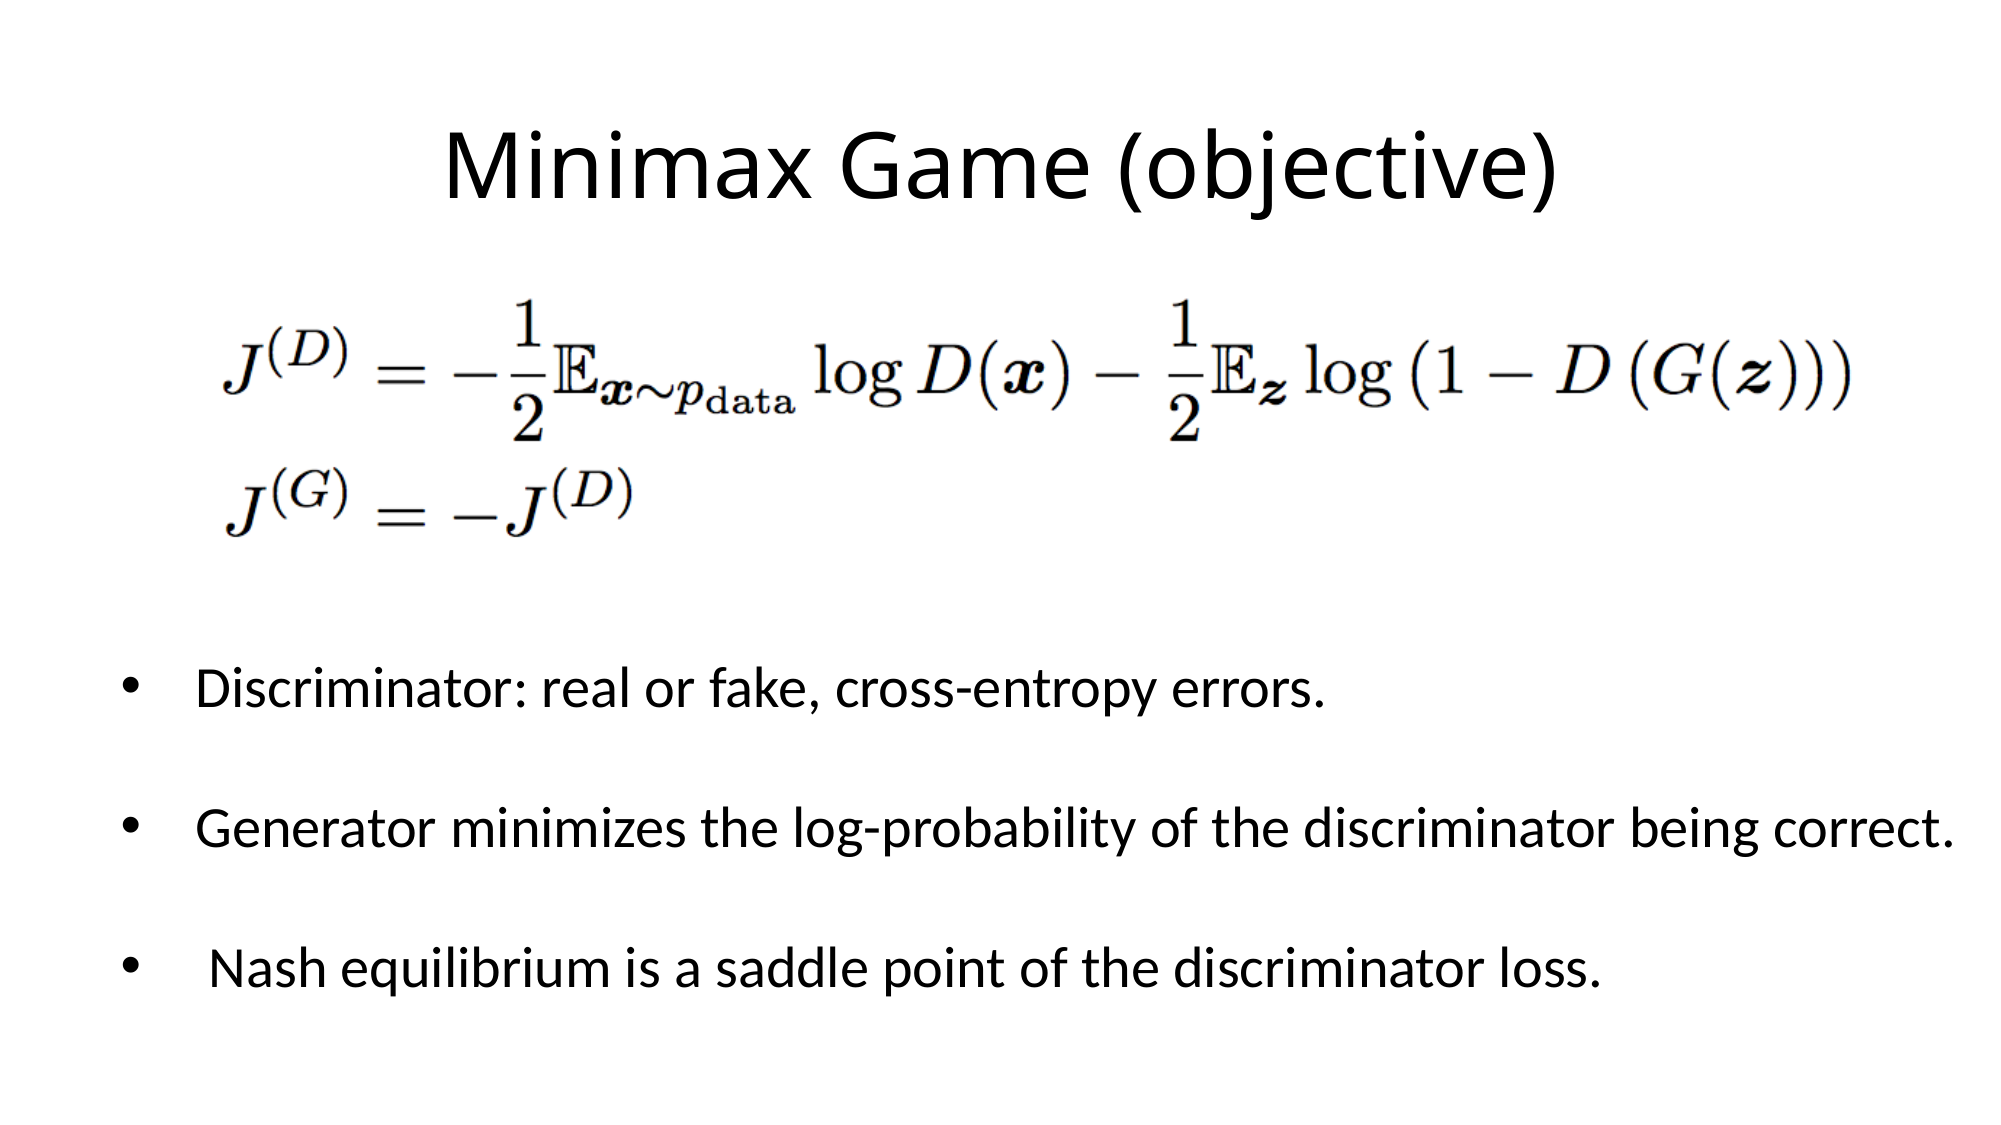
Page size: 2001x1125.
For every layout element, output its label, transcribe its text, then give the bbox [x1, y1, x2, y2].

title Minimax Game (objective) [137, 59, 1863, 278]
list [219, 277, 1863, 556]
text_box Discriminator: real or fake, cross-entropy errors. Generator minimizes the log-probability of the discriminator being correct. Nash equilibrium is a saddle point of the discriminator loss. [105, 642, 1972, 1052]
